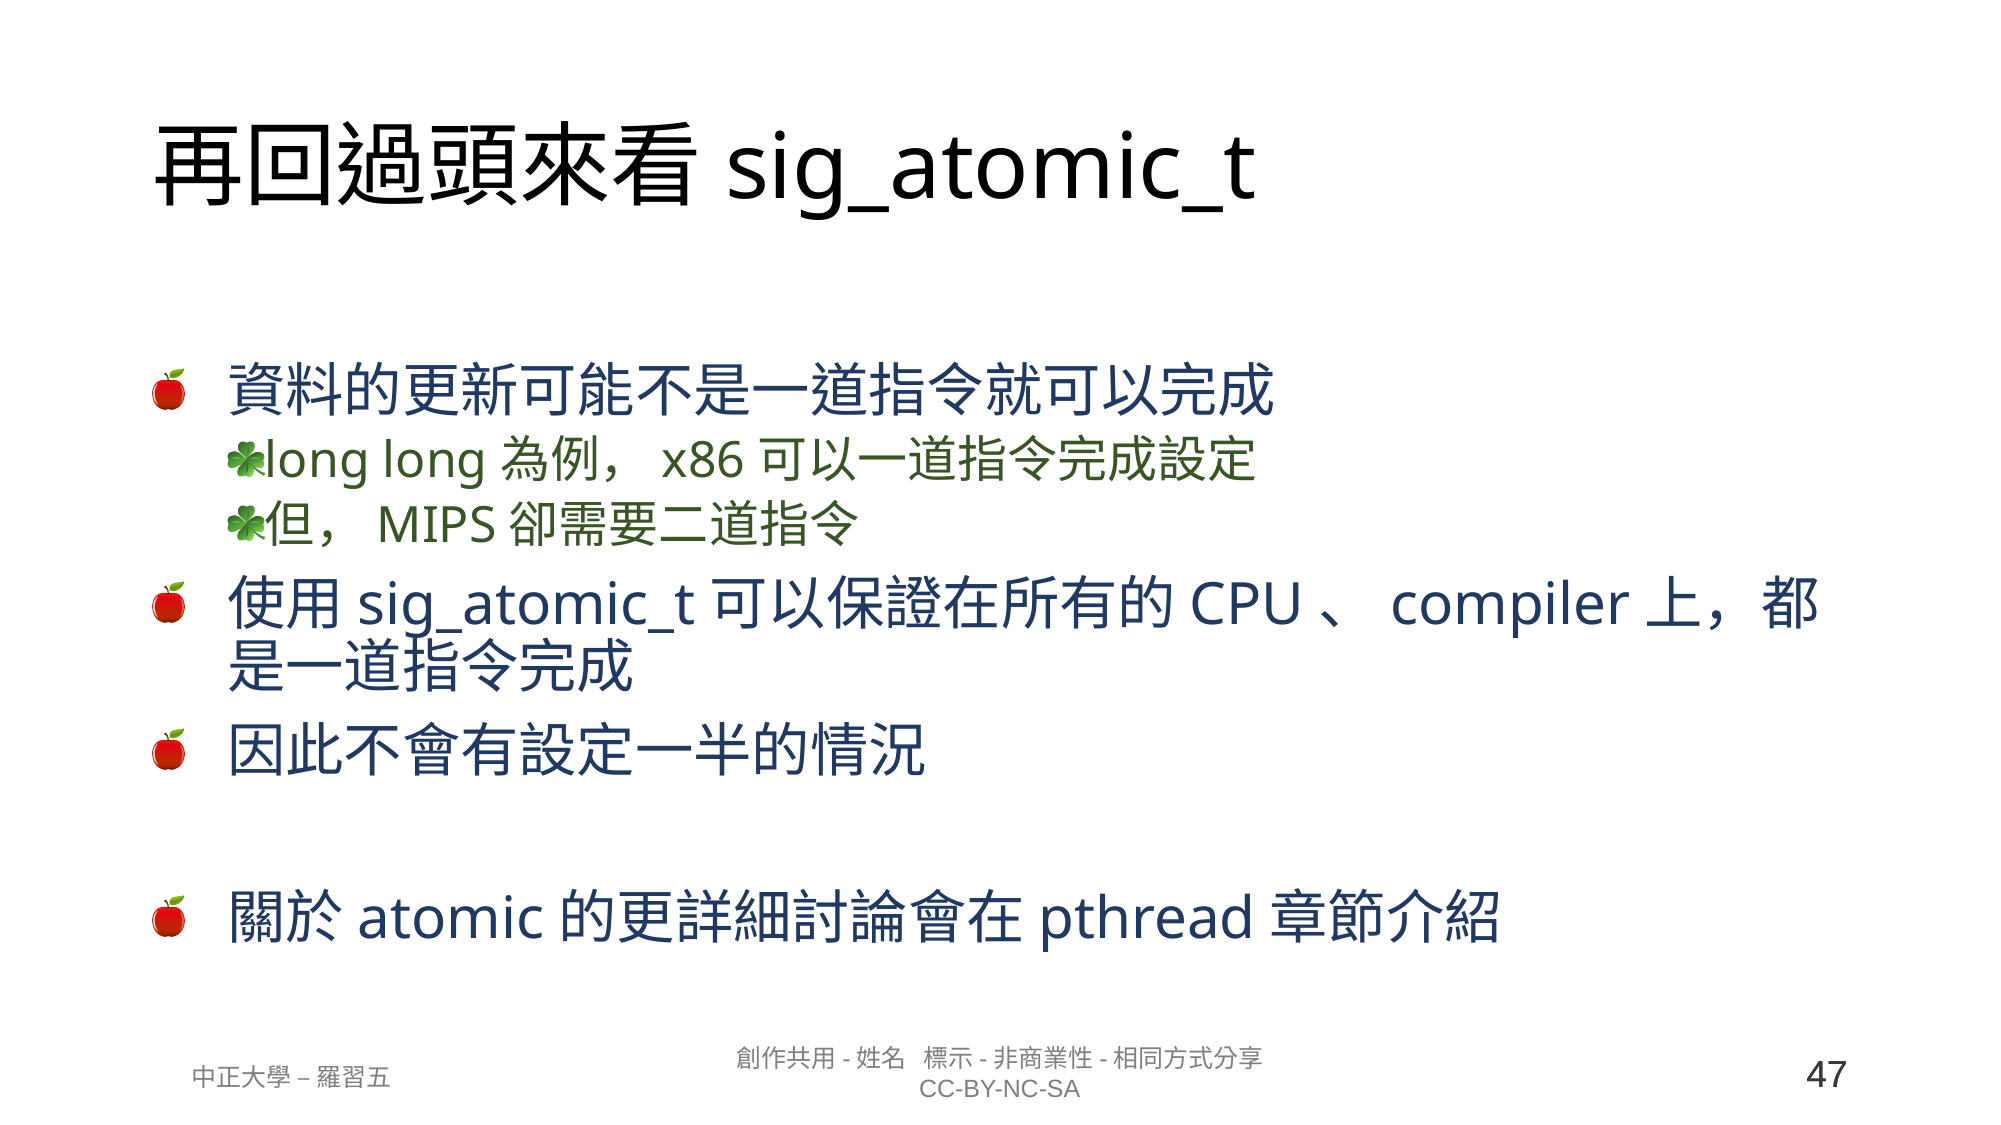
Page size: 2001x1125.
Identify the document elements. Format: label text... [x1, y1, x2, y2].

picture [227, 505, 263, 541]
picture [152, 895, 194, 937]
list 資料的更新可能不是一道指令就可以完成 long long為例，x86可以一道指令完成設定 但，MIPS卻需要二道指令 使用sig_atomic_t可以保證在所有的CPU、compiler上，都是一道指令完成 因此不會有設定一半的情況 關於atomic的更詳細討論會在pthread章節介紹 [137, 299, 1863, 1014]
picture [152, 368, 194, 410]
picture [152, 581, 194, 623]
picture [152, 728, 194, 770]
title 再回過頭來看sig_atomic_t [137, 59, 1863, 278]
picture [227, 441, 263, 477]
